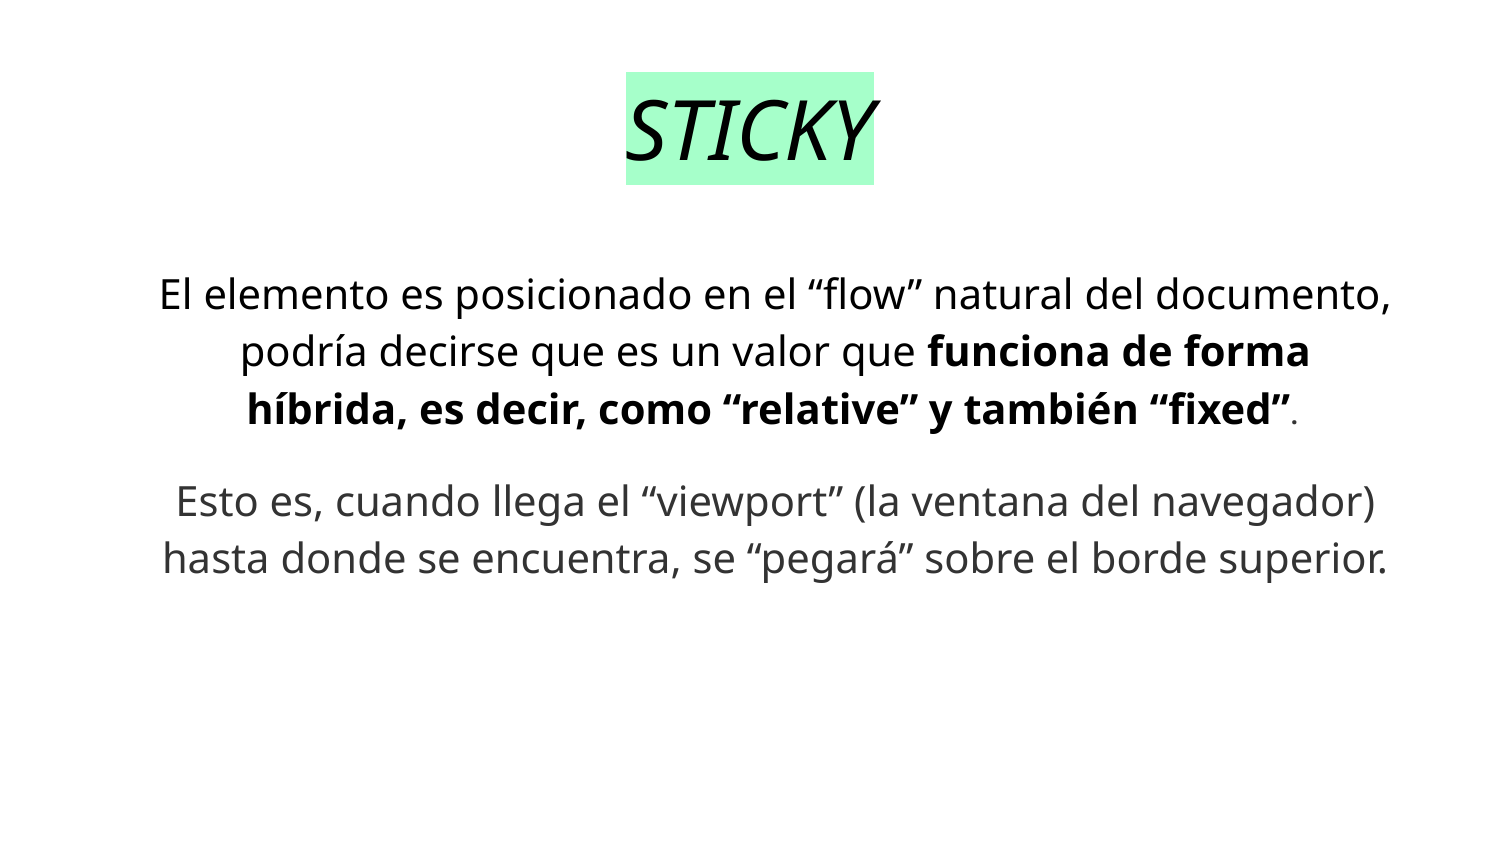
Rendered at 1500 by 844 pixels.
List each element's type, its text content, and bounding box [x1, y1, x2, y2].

text_box STICKY [238, 47, 1262, 208]
text_box El elemento es posicionado en el “flow” natural del documento, podría decirse que es un valor que funciona de forma híbrida, es decir, como “relative” y también “fixed”. Esto es, cuando llega el “viewport” (la ventana del navegador) hasta donde se encuentra, se “pegará” sobre el borde superior. [67, 245, 1409, 727]
